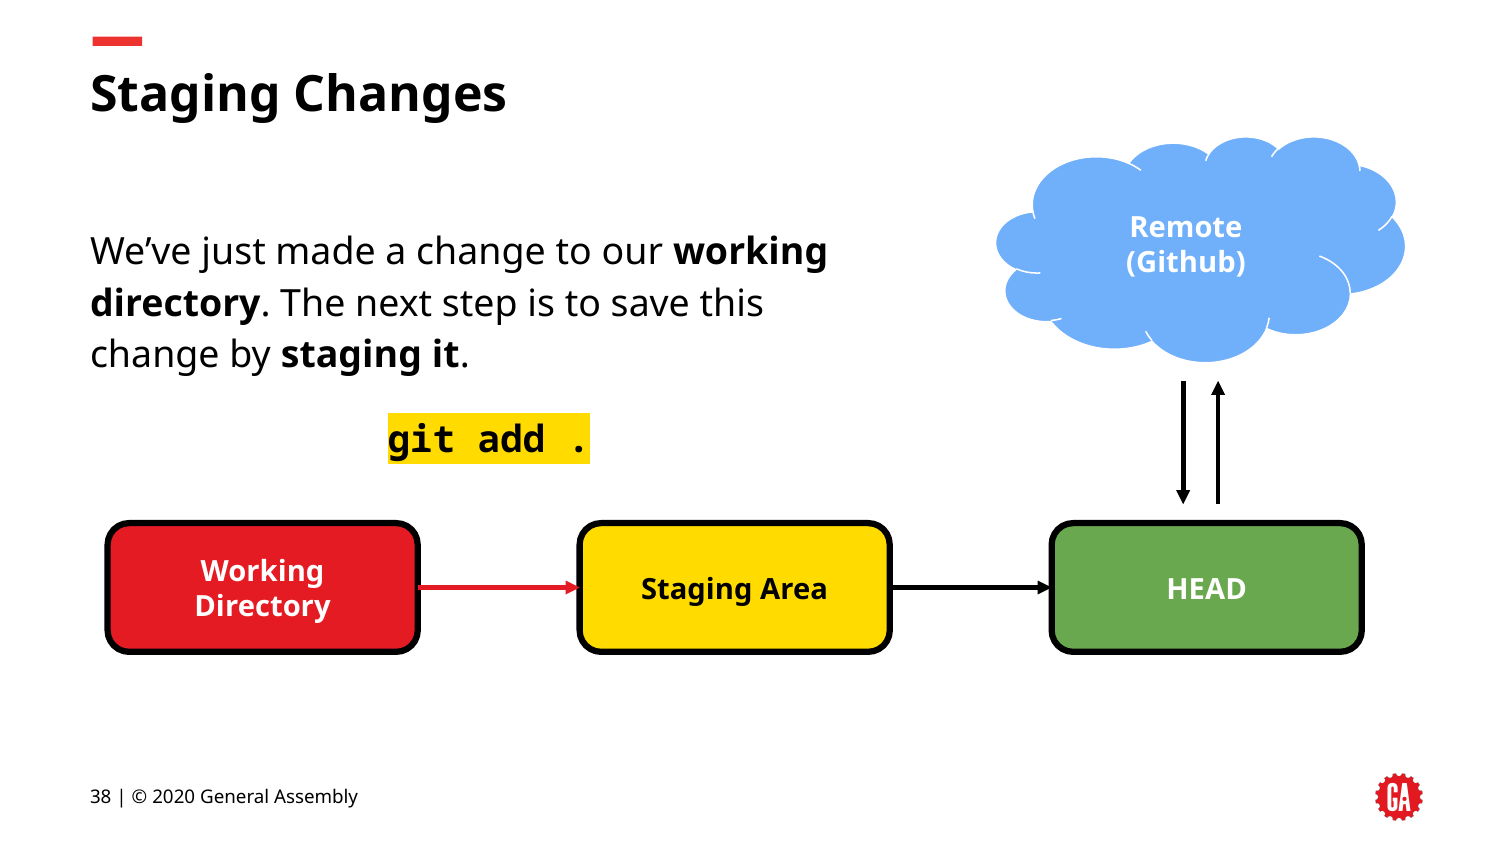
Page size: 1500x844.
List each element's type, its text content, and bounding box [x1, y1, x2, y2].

text_box Working Directory [107, 523, 418, 652]
text_box Staging Area [579, 523, 890, 652]
list We’ve just made a change to our working directory. The next step is to save this change by staging it. git add . [75, 205, 903, 441]
title Staging Changes [75, 46, 1473, 140]
text_box HEAD [1051, 523, 1362, 652]
text_box Remote (Github) [995, 136, 1406, 363]
picture [1373, 771, 1425, 823]
slide_number 38 | © 2020 General Assembly [75, 764, 545, 830]
